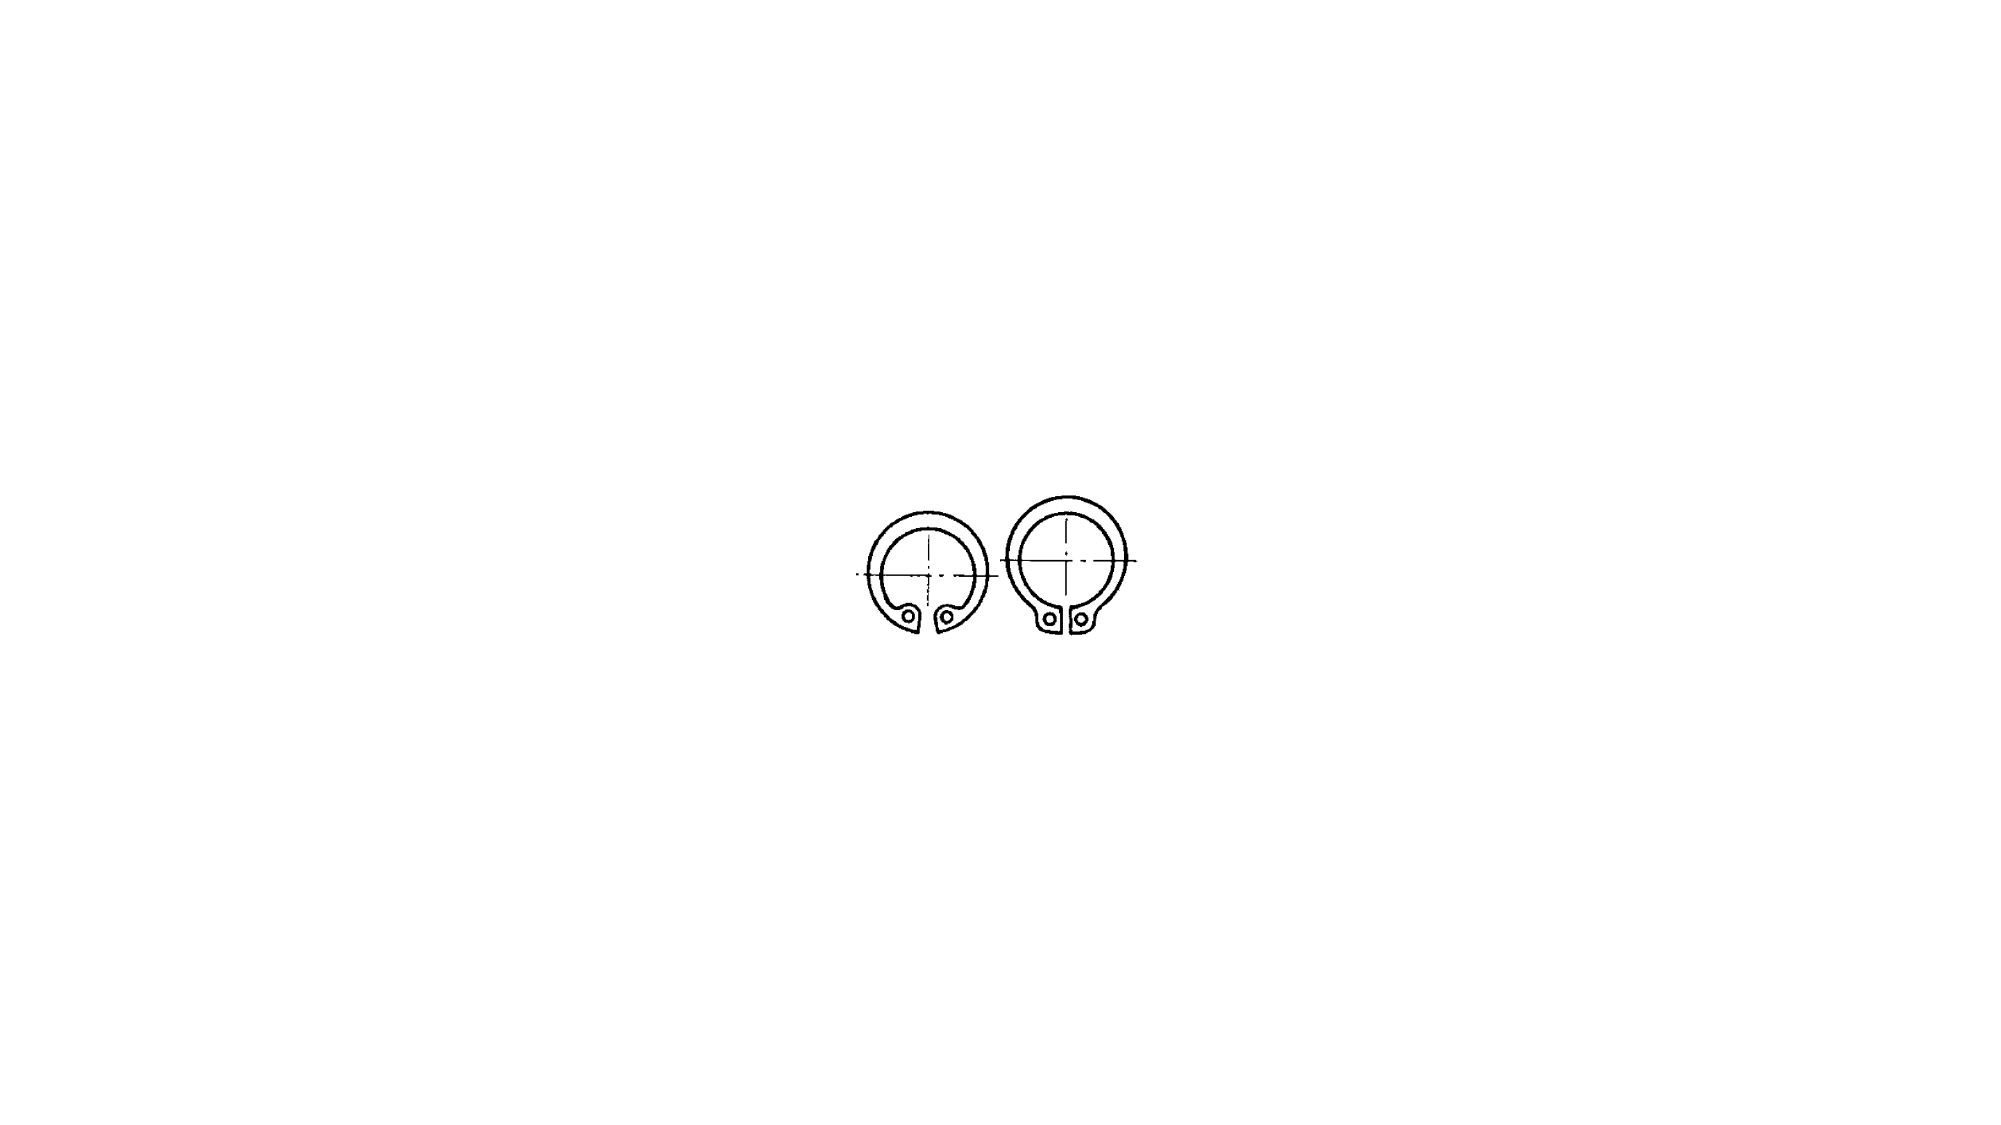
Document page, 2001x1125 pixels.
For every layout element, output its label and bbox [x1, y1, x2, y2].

picture [849, 484, 1151, 641]
